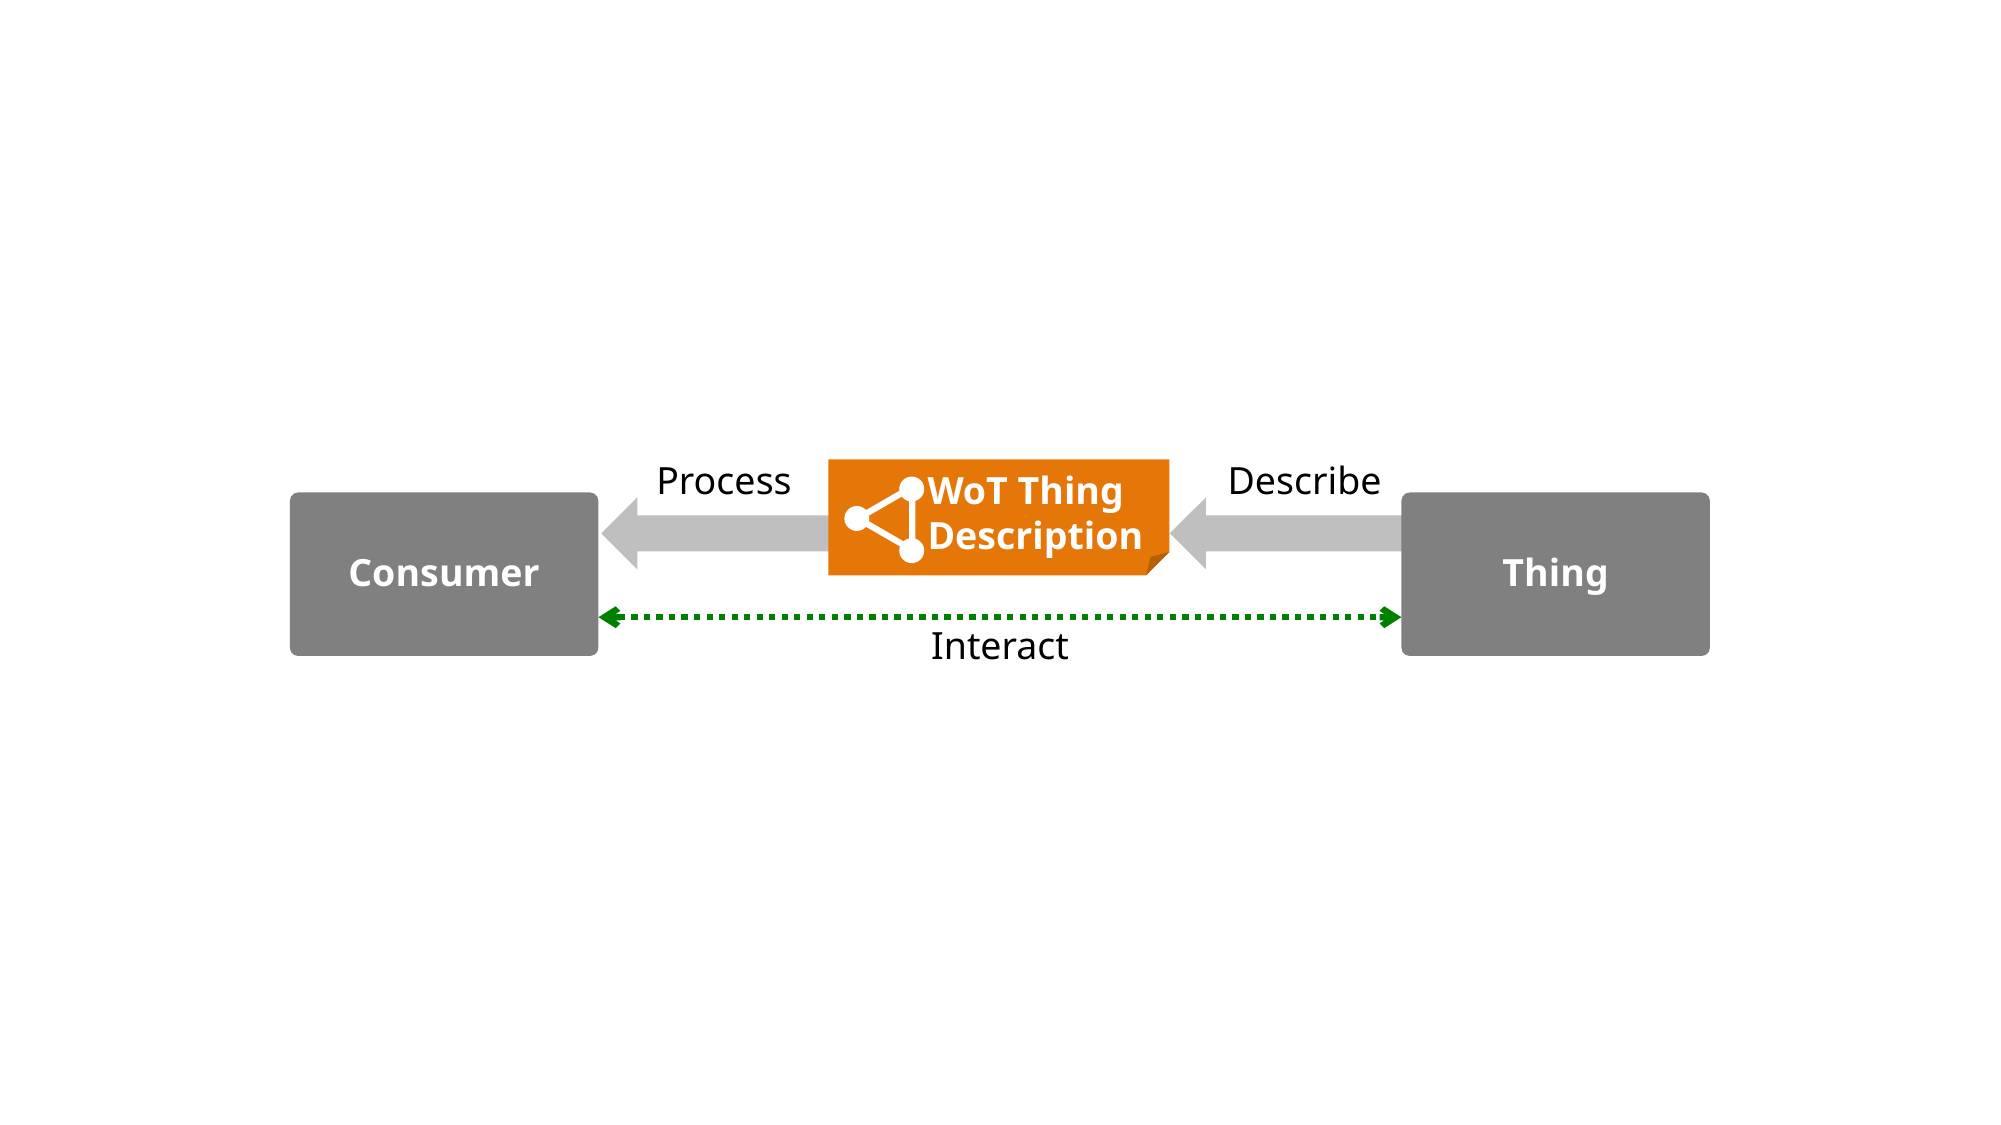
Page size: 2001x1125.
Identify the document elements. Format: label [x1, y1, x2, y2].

text_box [289, 449, 1710, 676]
text_box [0, 406, 2000, 719]
